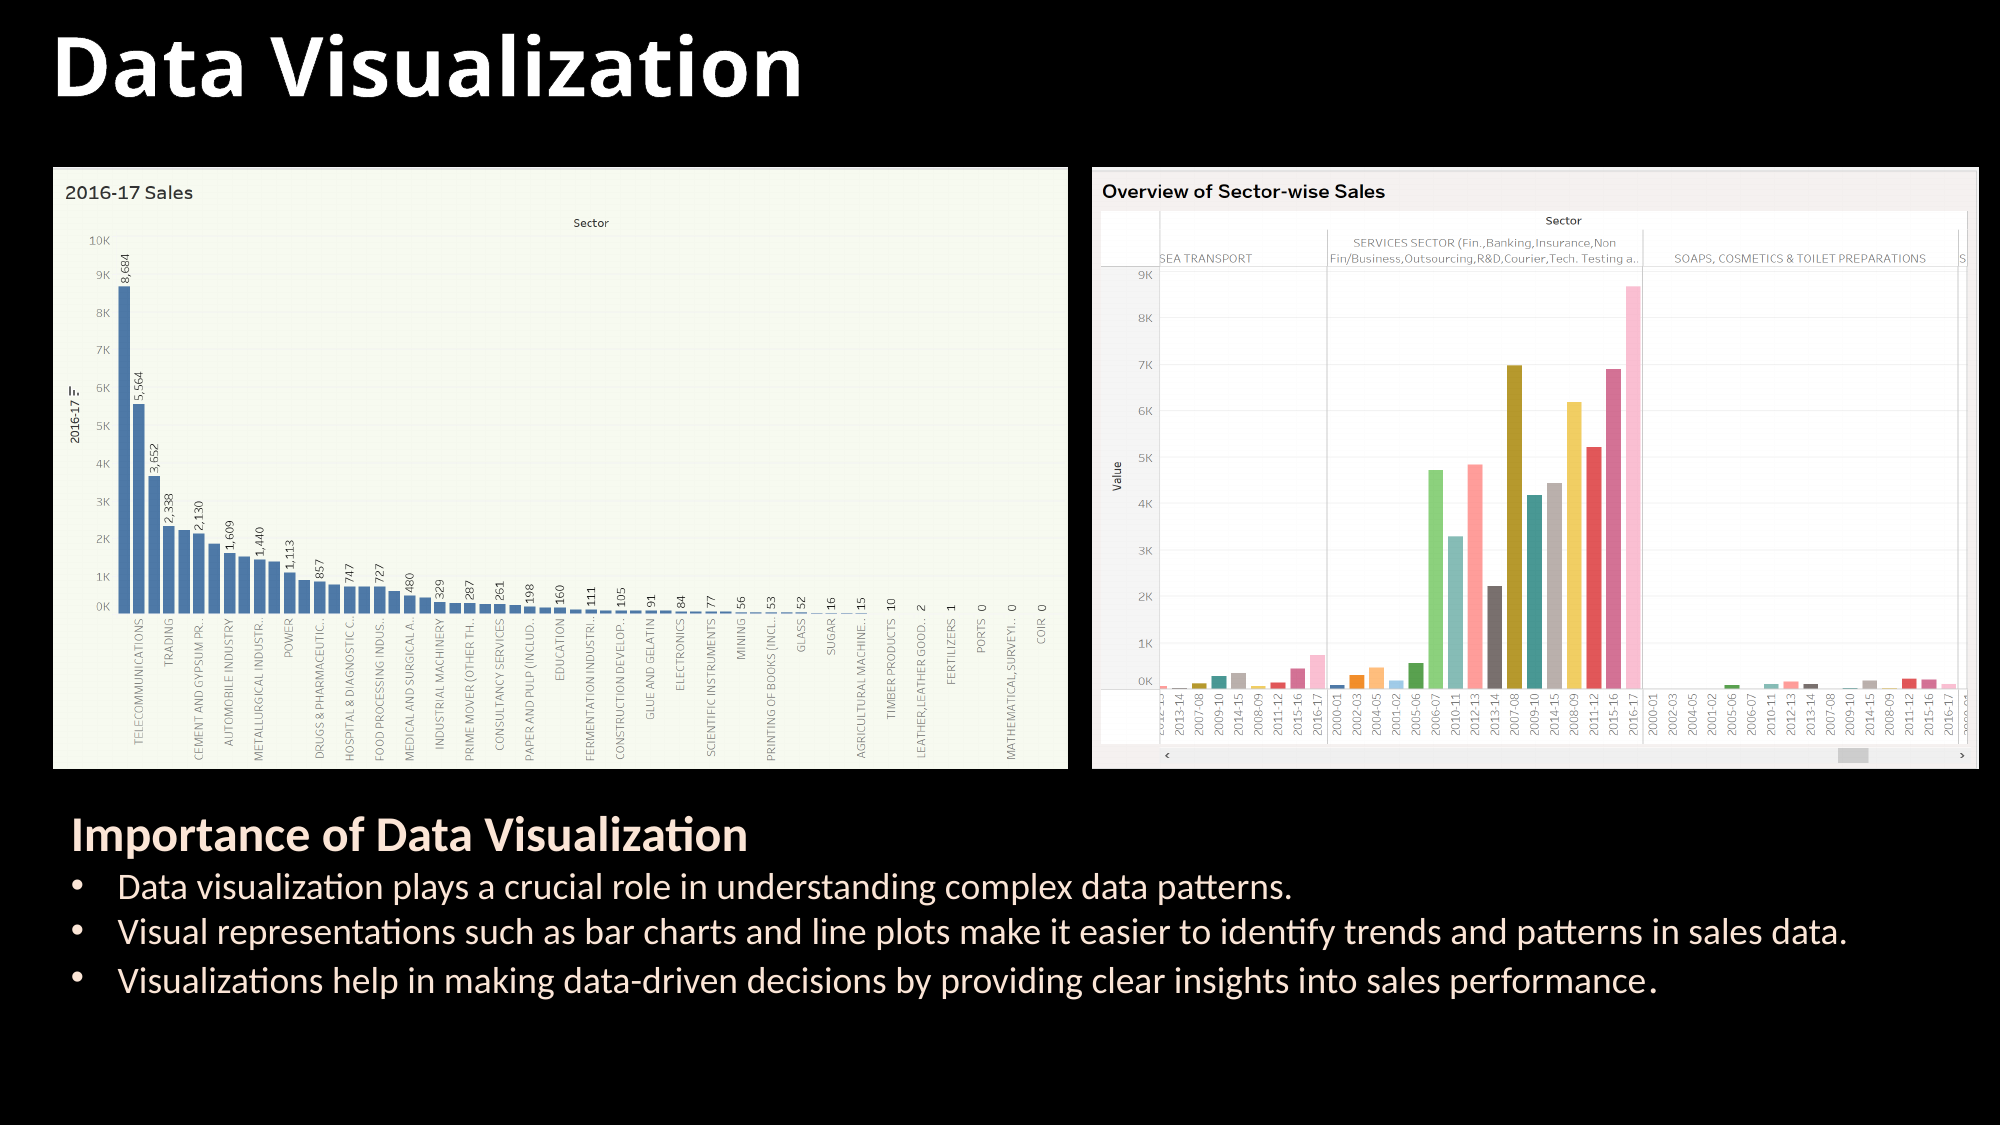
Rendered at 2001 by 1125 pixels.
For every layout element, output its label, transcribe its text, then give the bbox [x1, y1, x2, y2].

title Data Visualization [35, 22, 1760, 118]
text_box Importance of Data Visualization Data visualization plays a crucial role in understanding complex data patterns. Visual representations such as bar charts and line plots make it easier to identify trends and patterns in sales data. Visualizations help in making data-driven decisions by providing clear insights into sales performance. [55, 794, 1979, 1055]
picture [1092, 167, 1979, 769]
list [53, 167, 1068, 769]
